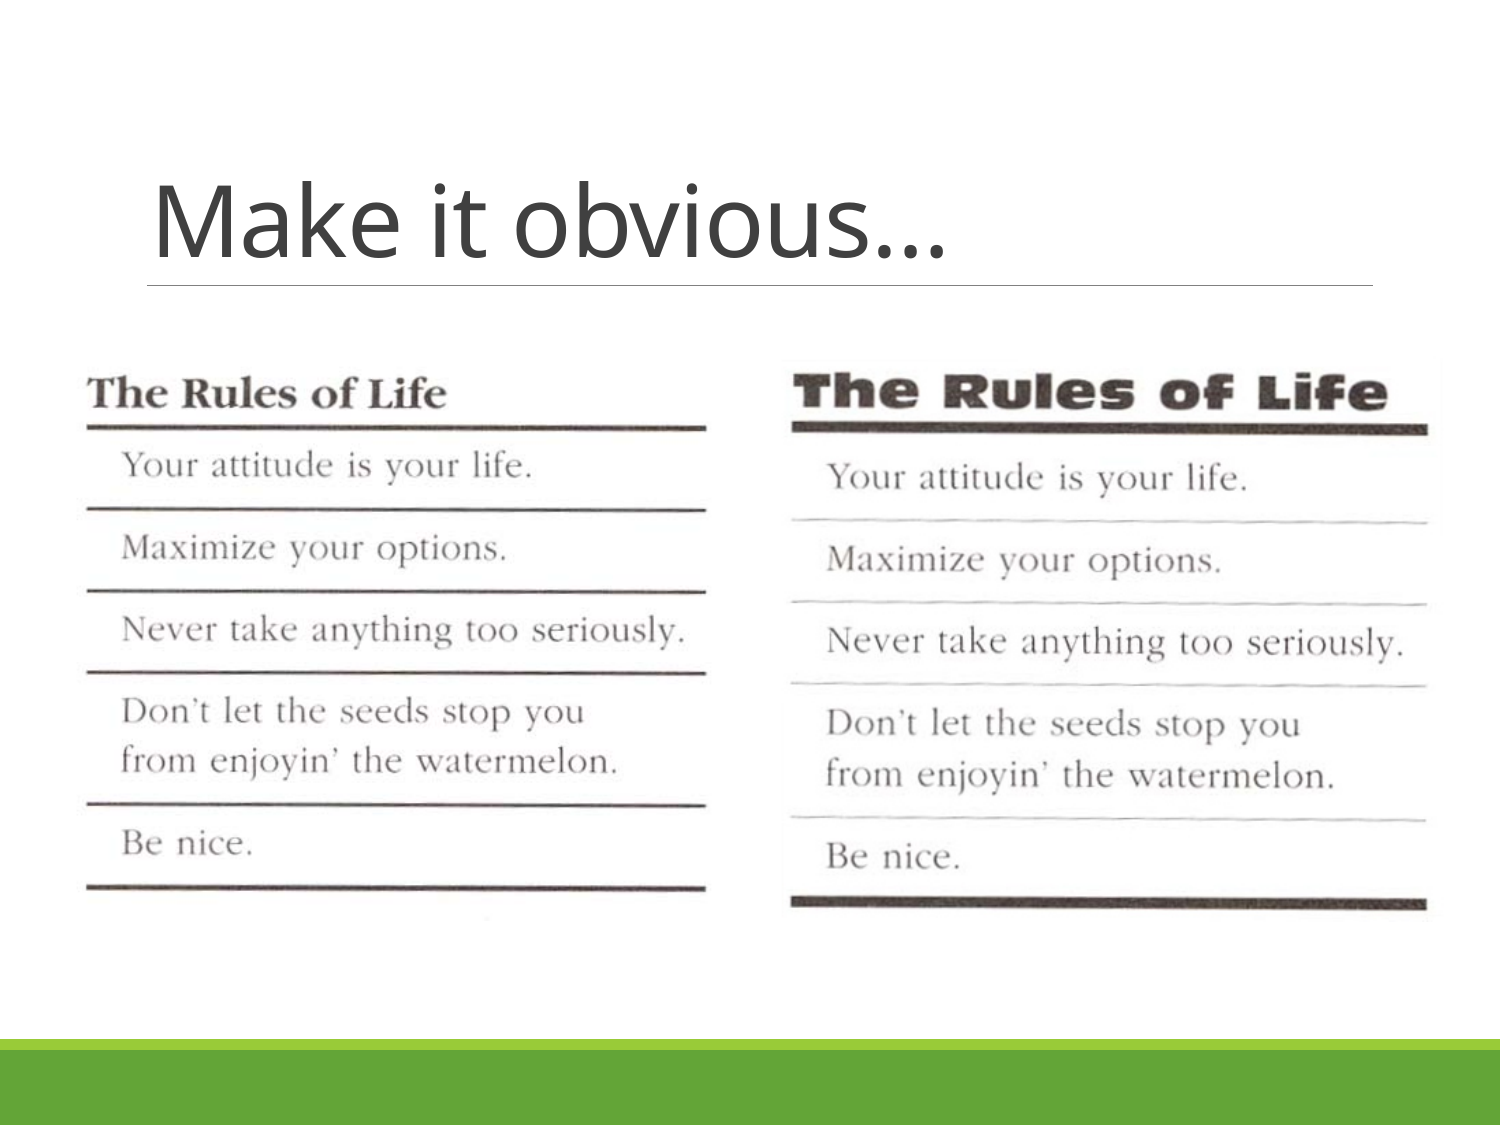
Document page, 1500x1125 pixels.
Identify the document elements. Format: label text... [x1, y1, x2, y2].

picture [66, 356, 736, 921]
title Make it obvious… [135, 47, 1373, 285]
picture [770, 356, 1453, 922]
